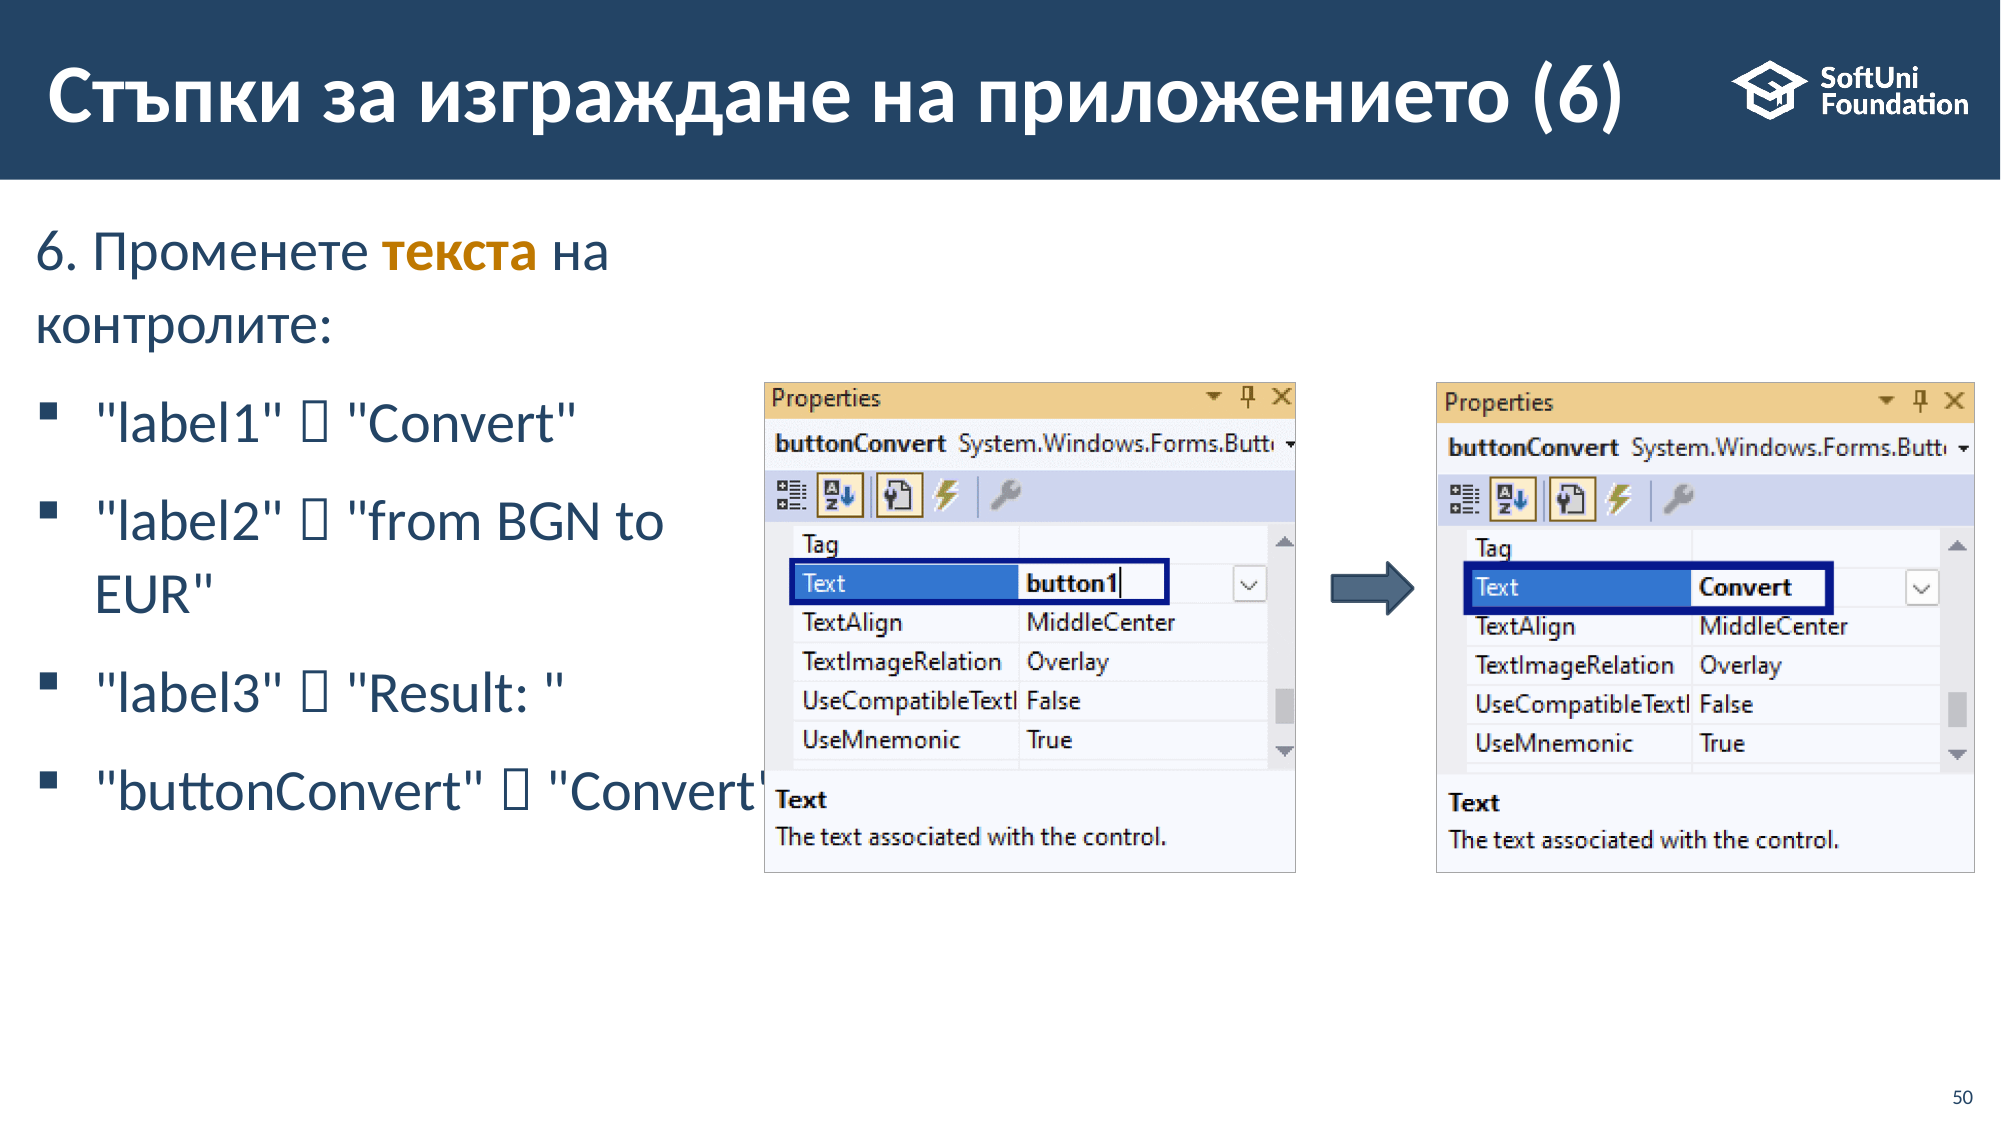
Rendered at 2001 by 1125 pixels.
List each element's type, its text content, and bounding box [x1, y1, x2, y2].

title Стъпки за изграждане на приложението (6) [31, 16, 1716, 162]
list 6. Променете текста на контролите: "label1"  "Convert" "label2"  "from BGN to EUR" "label3"  "Result: " "buttonConvert"  "Convert" [17, 202, 801, 1110]
picture [1731, 60, 1968, 120]
picture [764, 381, 1297, 873]
slide_number 50 [1927, 1067, 1989, 1117]
picture [1436, 381, 1975, 873]
text_box [1330, 560, 1416, 617]
